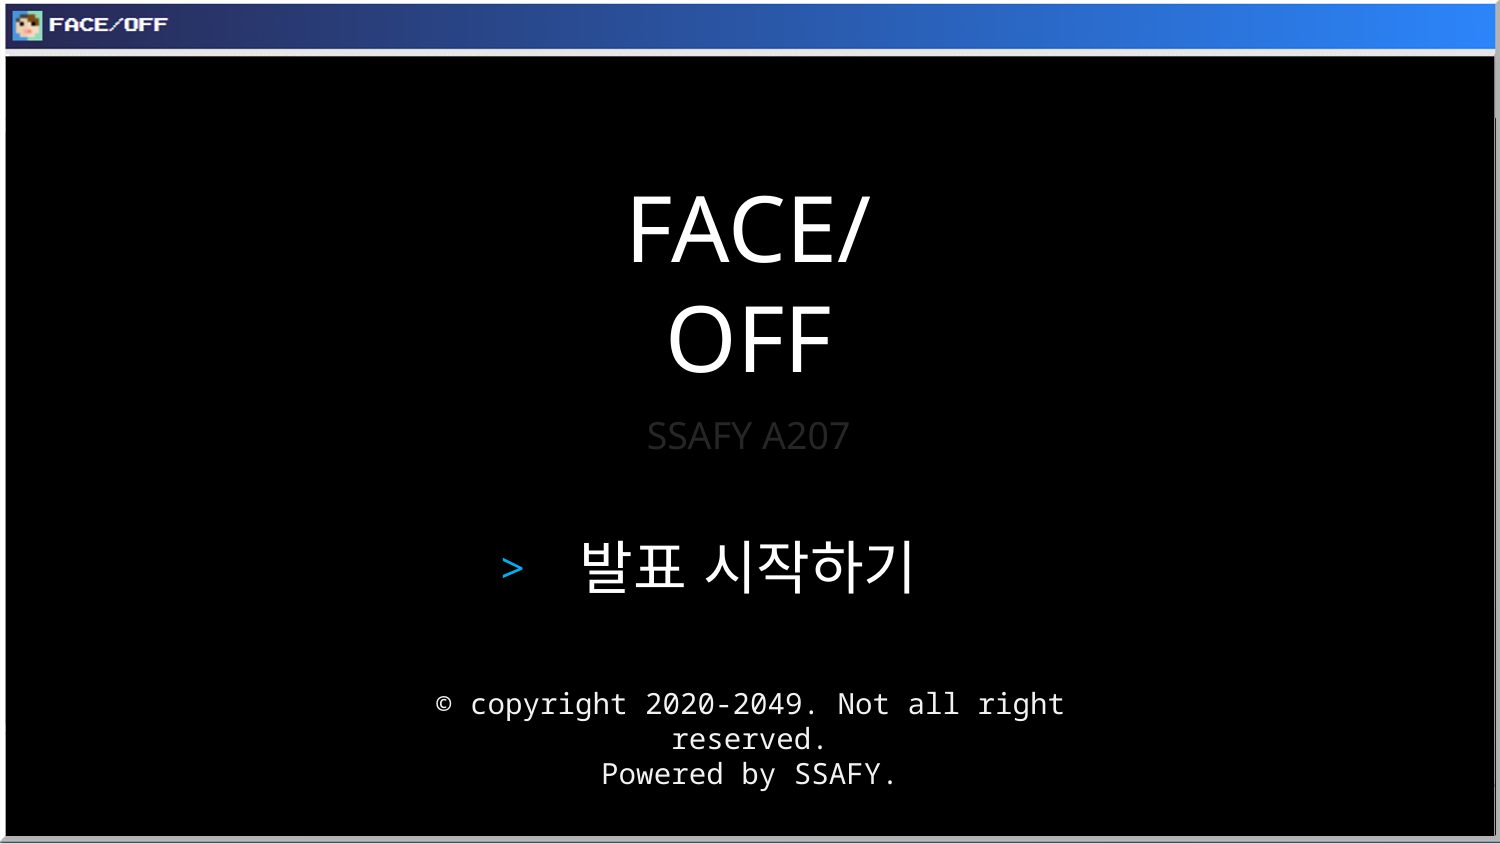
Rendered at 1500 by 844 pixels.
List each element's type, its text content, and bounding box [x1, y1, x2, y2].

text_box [465, 523, 961, 611]
picture [0, 0, 1500, 844]
text_box SSAFY A207 [537, 404, 961, 465]
text_box [3, 54, 1496, 838]
text_box FACE/OFF [537, 162, 961, 398]
text_box © copyright 2020-2049. Not all right reserved. Powered by SSAFY. [374, 677, 1125, 798]
